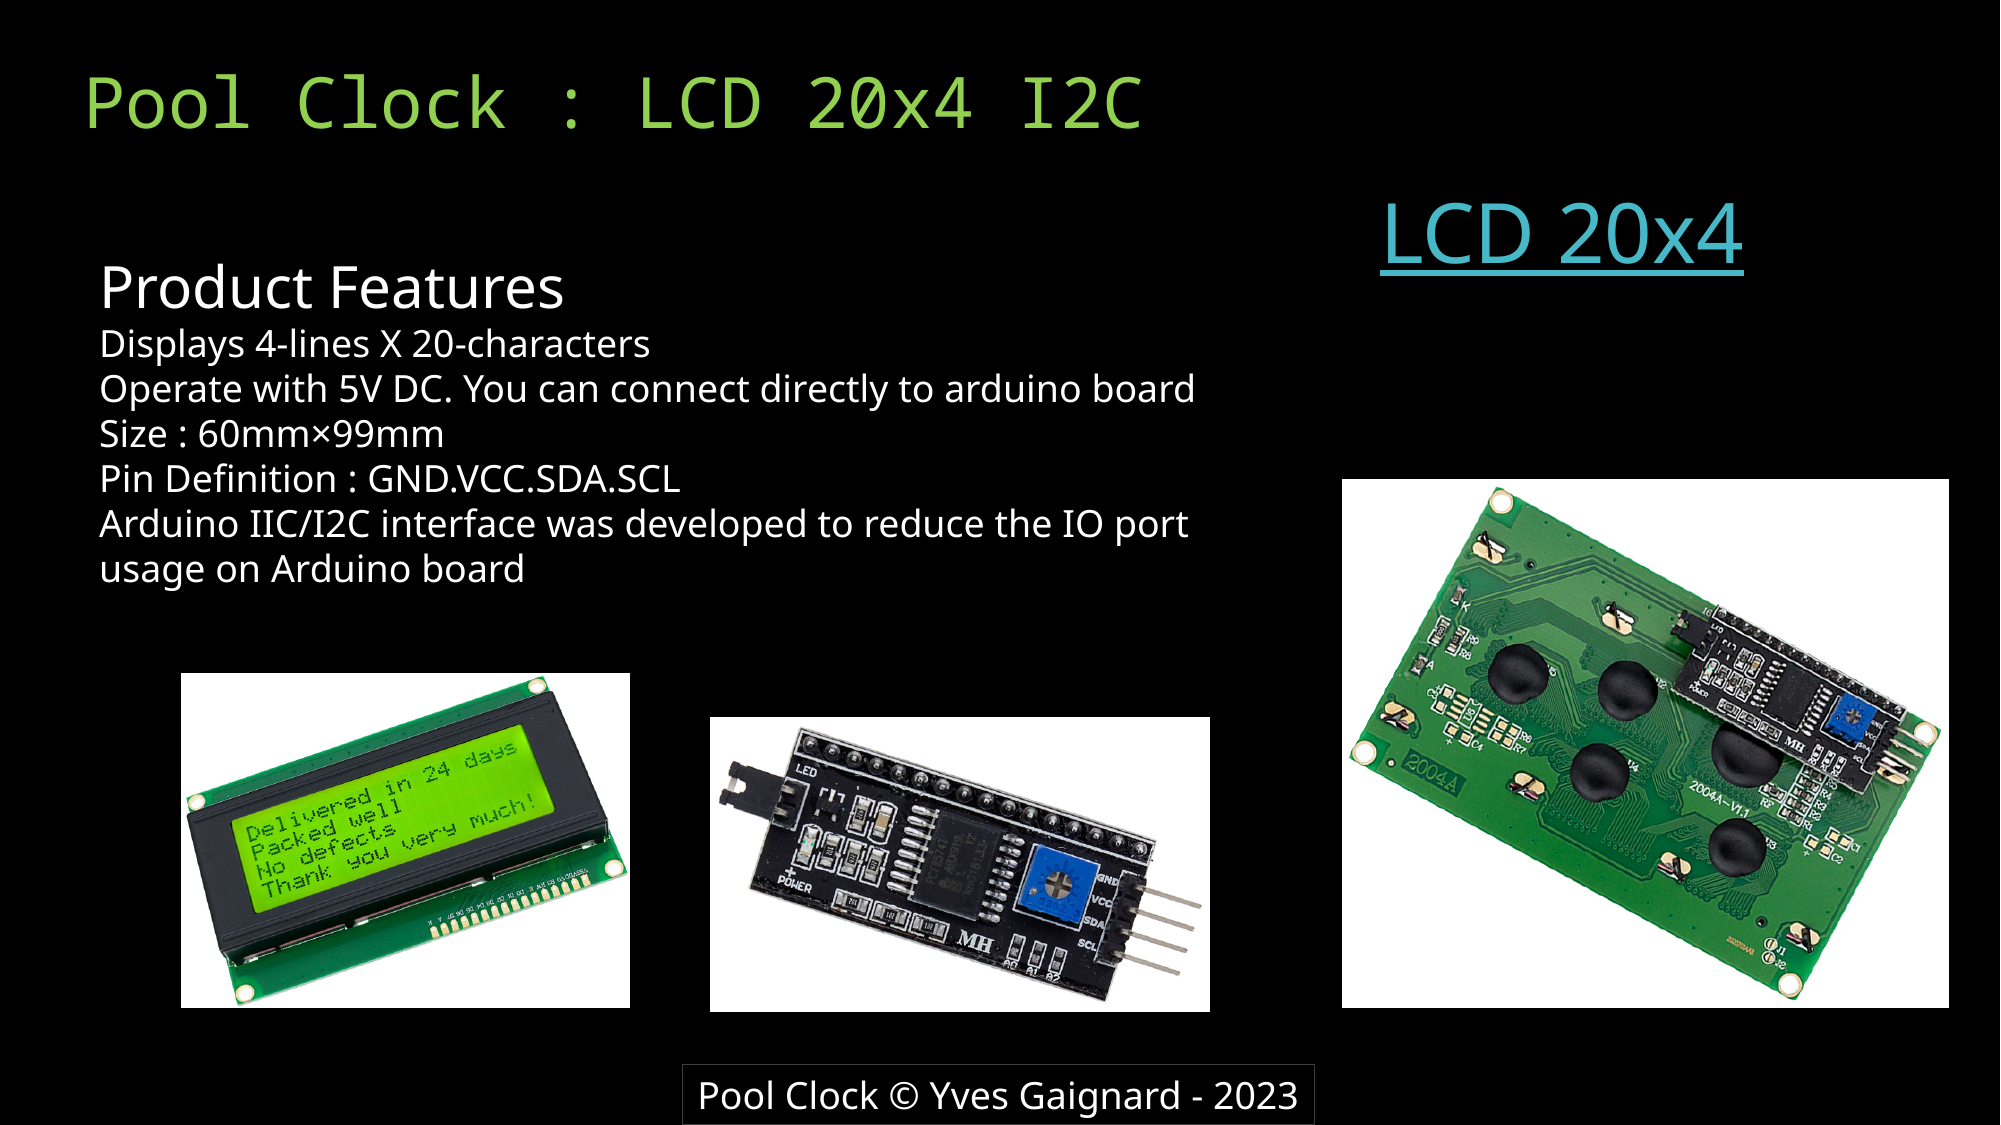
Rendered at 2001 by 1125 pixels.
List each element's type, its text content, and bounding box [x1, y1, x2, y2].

picture [1342, 479, 1949, 1008]
text_box Product Features Displays 4-lines X 20-characters Operate with 5V DC. You can connect directly to arduino board Size : 60mm×99mm Pin Definition : GND.VCC.SDA.SCL Arduino IIC/I2C interface was developed to reduce the IO port usage on Arduino board [84, 242, 1276, 598]
title Pool Clock : LCD 20x4 I2C [68, 42, 1935, 152]
picture [181, 673, 630, 1008]
text_box Pool Clock © Yves Gaignard - 2023 [682, 1064, 1315, 1125]
picture [710, 717, 1210, 1012]
text_box LCD 20x4 [1365, 172, 1759, 301]
